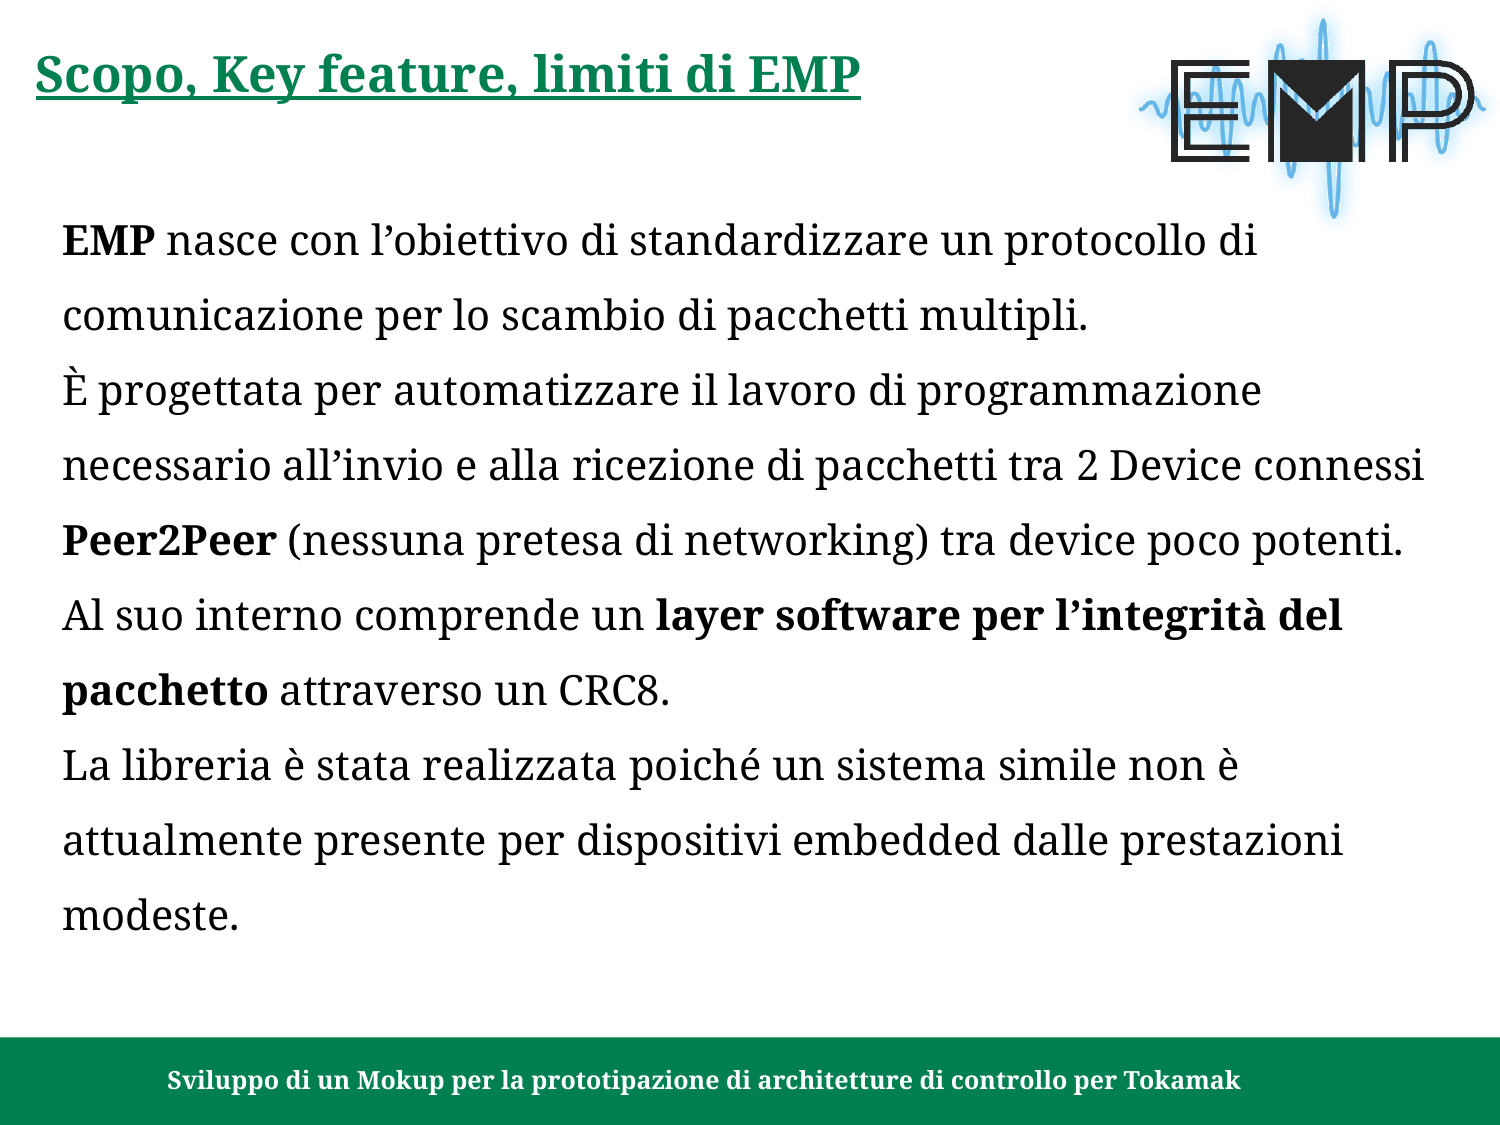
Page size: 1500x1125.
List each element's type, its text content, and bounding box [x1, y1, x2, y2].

text_box Scopo, Key feature, limiti di EMP [20, 35, 877, 110]
text_box EMP nasce con l’obiettivo di standardizzare un protocollo di comunicazione per lo scambio di pacchetti multipli. È progettata per automatizzare il lavoro di programmazione necessario all’invio e alla ricezione di pacchetti tra 2 Device connessi Peer2Peer (nessuna pretesa di networking) tra device poco potenti. Al suo interno comprende un layer software per l’integrità del pacchetto attraverso un CRC8. La libreria è stata realizzata poiché un sistema simile non è attualmente presente per dispositivi embedded dalle prestazioni modeste. [47, 181, 1455, 946]
picture [1123, 0, 1500, 238]
text_box 15/10/2021 Sviluppo di un Mokup per la prototipazione di architetture di controllo per Tokamak Pagina 53 [0, 1037, 1500, 1125]
